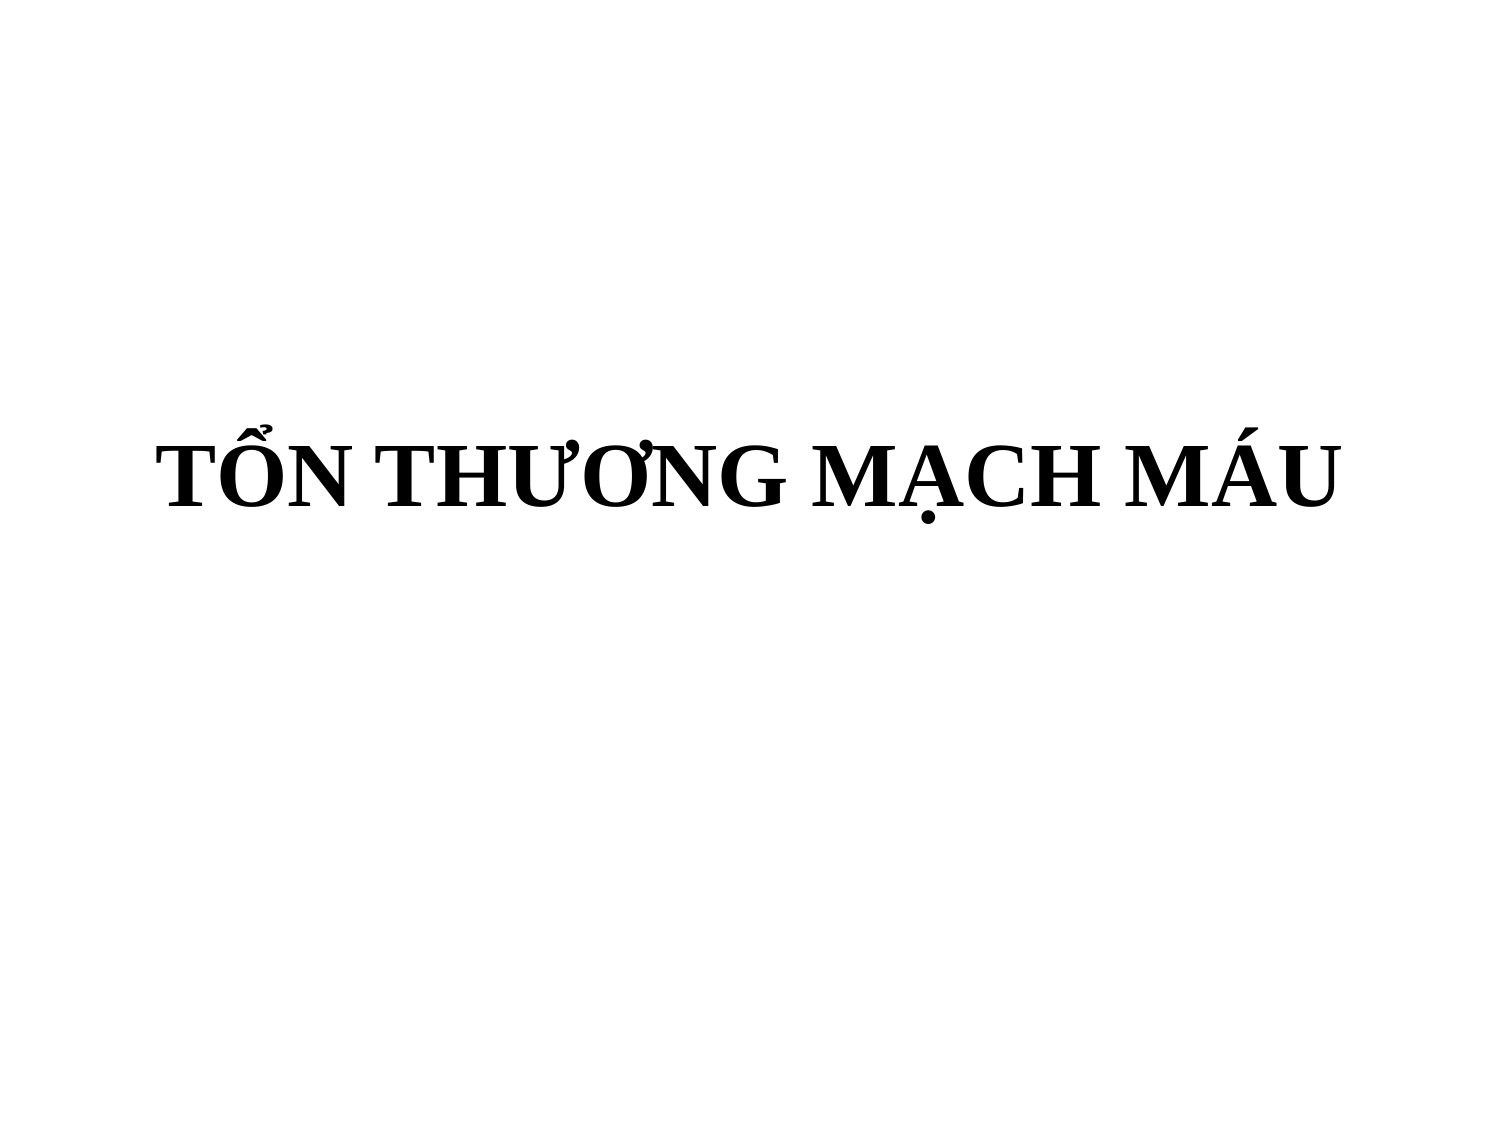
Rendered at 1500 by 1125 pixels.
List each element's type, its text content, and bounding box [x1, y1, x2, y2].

title TỔN THƯƠNG MẠCH MÁU [112, 349, 1388, 591]
